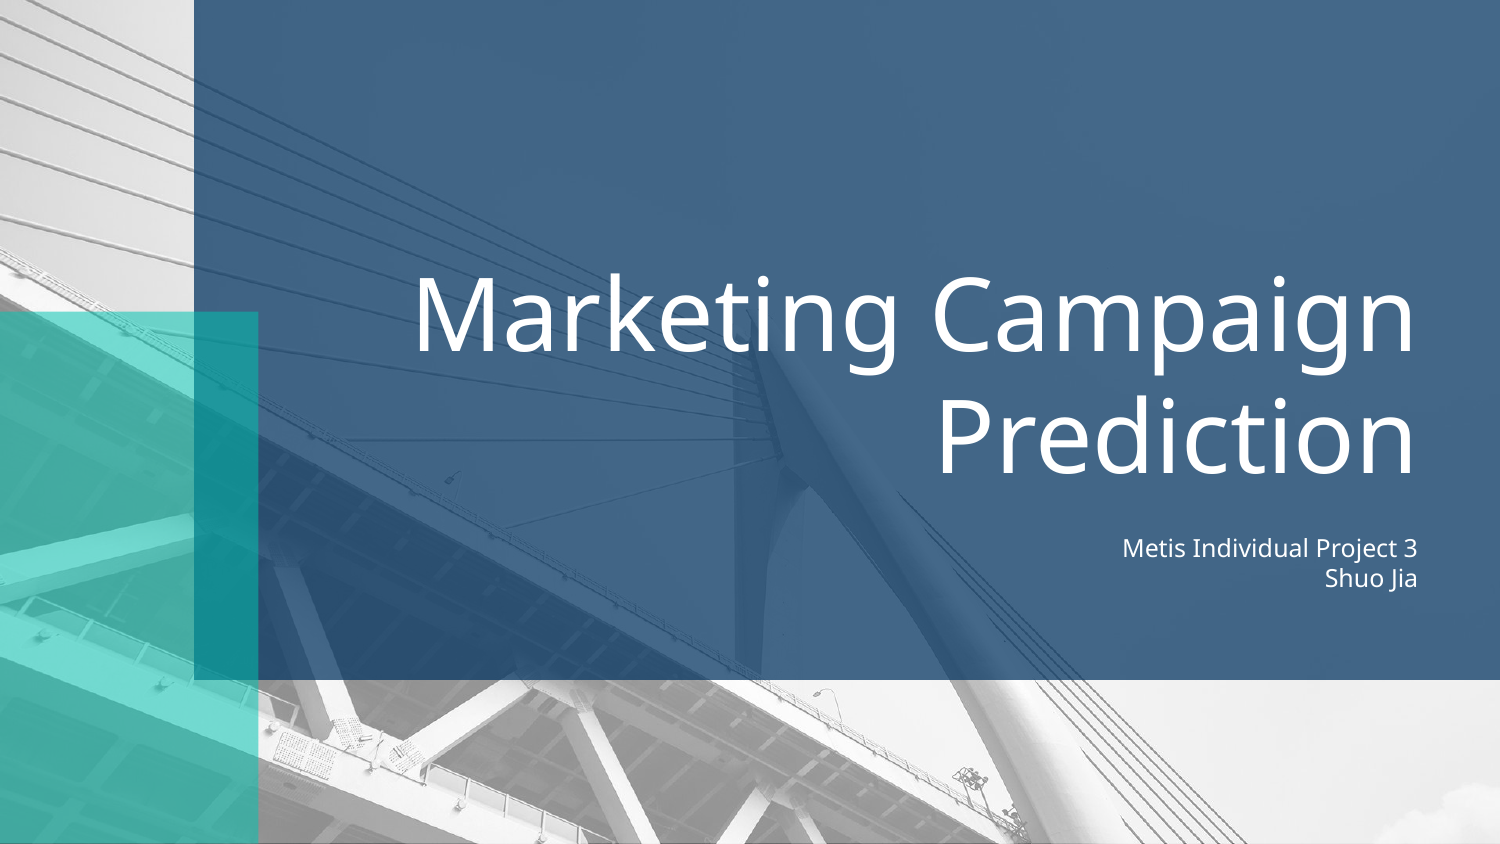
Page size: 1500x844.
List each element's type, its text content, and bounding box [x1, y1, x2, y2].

subtitle Metis Individual Project 3 Shuo Jia [1039, 509, 1434, 608]
title Marketing Campaign Prediction [272, 47, 1434, 509]
